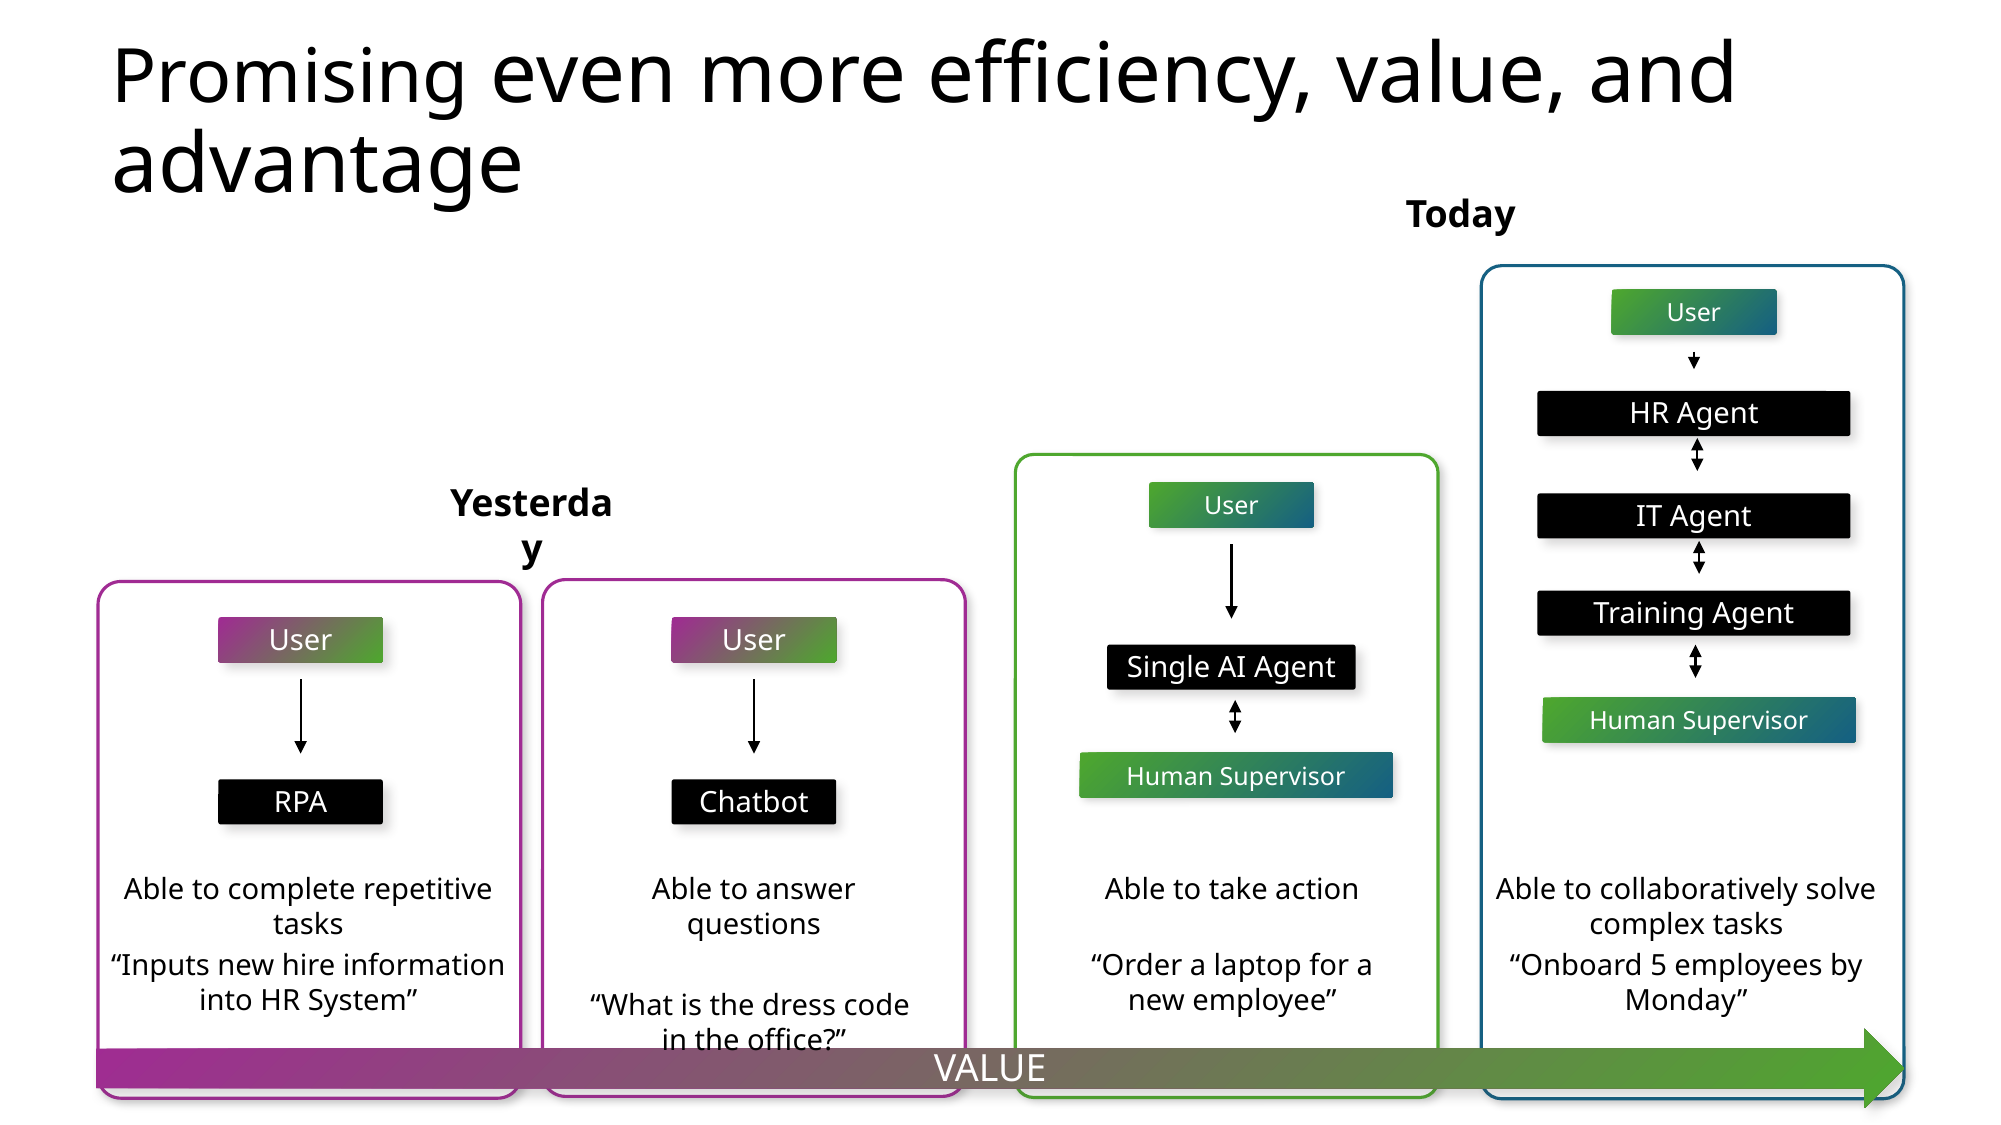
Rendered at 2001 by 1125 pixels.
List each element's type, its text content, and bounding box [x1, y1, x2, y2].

text_box [540, 578, 967, 1048]
text_box [1480, 264, 1905, 1061]
text_box Chatbot [671, 779, 837, 825]
text_box IT Agent [1537, 493, 1851, 539]
text_box [96, 579, 523, 1048]
text_box Able to collaboratively solve complex tasks “Onboard 5 employees by Monday” [1487, 870, 1886, 1016]
title Promising even more efficiency, value, and advantage [96, 67, 1904, 174]
text_box [1014, 453, 1440, 1048]
text_box Human Supervisor [1077, 750, 1395, 800]
text_box Able to take action “Order a laptop for a new employee” [1064, 870, 1401, 1016]
text_box HR Agent [1537, 390, 1851, 437]
text_box VALUE [96, 1028, 1904, 1108]
text_box Able to complete repetitive tasks “Inputs new hire information into HR System” [95, 870, 521, 1016]
text_box Single AI Agent [1107, 644, 1356, 690]
text_box Training Agent [1537, 590, 1851, 636]
text_box Human Supervisor [1541, 695, 1858, 744]
text_box User [218, 617, 383, 663]
text_box Able to answer questions “What is the dress code in the office?” [586, 870, 922, 1057]
text_box User [1610, 287, 1778, 337]
text_box User [1147, 480, 1316, 529]
text_box Today [1355, 182, 1566, 243]
text_box RPA [218, 779, 383, 825]
text_box User [671, 617, 837, 663]
text_box Yesterday [426, 471, 637, 576]
